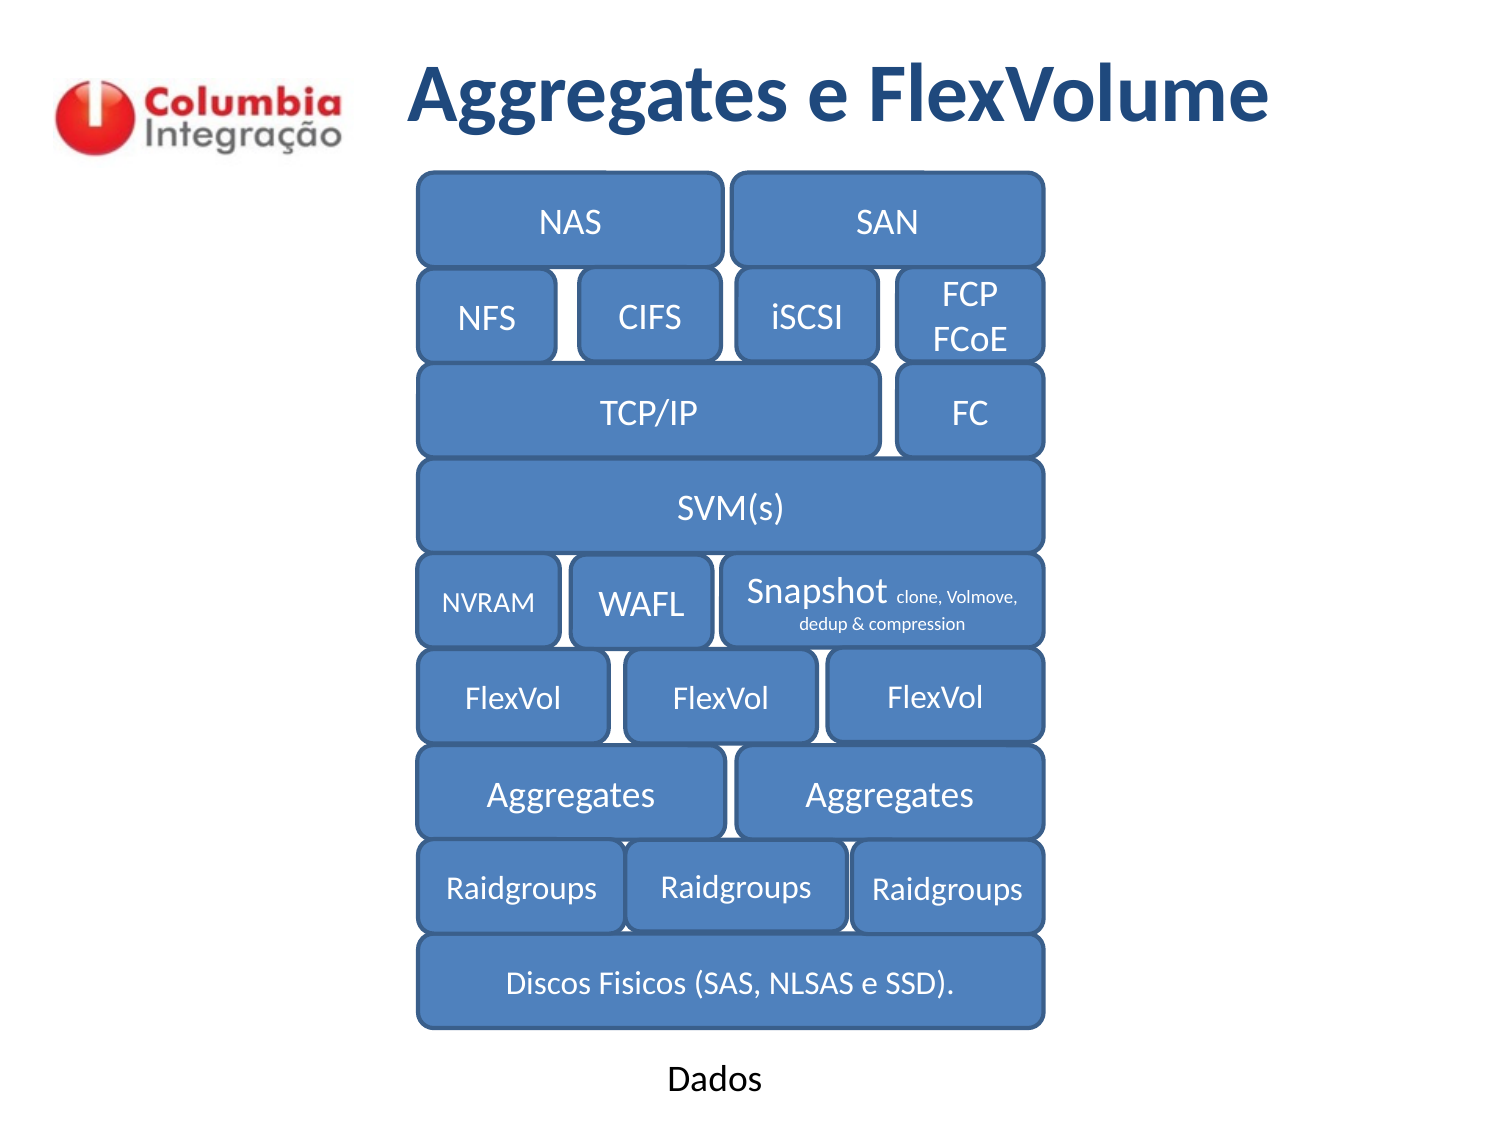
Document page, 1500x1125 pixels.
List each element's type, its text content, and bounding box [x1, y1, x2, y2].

text_box WAFL [568, 552, 715, 652]
text_box Aggregates [734, 743, 1046, 842]
text_box SAN [729, 170, 1046, 270]
text_box Raidgroups [623, 837, 850, 934]
text_box NAS [415, 170, 725, 270]
picture [53, 78, 354, 168]
text_box Dados [652, 1046, 778, 1107]
text_box FlexVol [825, 645, 1046, 743]
text_box Snapshot clone, Volmove, dedup & compression [718, 550, 1046, 650]
text_box Raidgroups [849, 837, 1046, 937]
text_box SVM(s) [415, 456, 1046, 556]
title Aggregates e FlexVolume [392, 30, 1459, 185]
text_box Discos Fisicos (SAS, NLSAS e SSD). [415, 931, 1046, 1031]
text_box iSCSI [734, 269, 881, 362]
text_box TCP/IP [415, 360, 883, 458]
text_box FlexVol [415, 646, 611, 744]
text_box Aggregates [415, 743, 728, 842]
text_box CIFS [577, 264, 724, 360]
text_box FC [894, 360, 1046, 458]
text_box Raidgroups [415, 836, 626, 936]
text_box NFS [415, 266, 558, 363]
text_box NVRAM [415, 550, 562, 648]
text_box FCP FCoE [894, 267, 1046, 362]
text_box FlexVol [623, 646, 820, 746]
